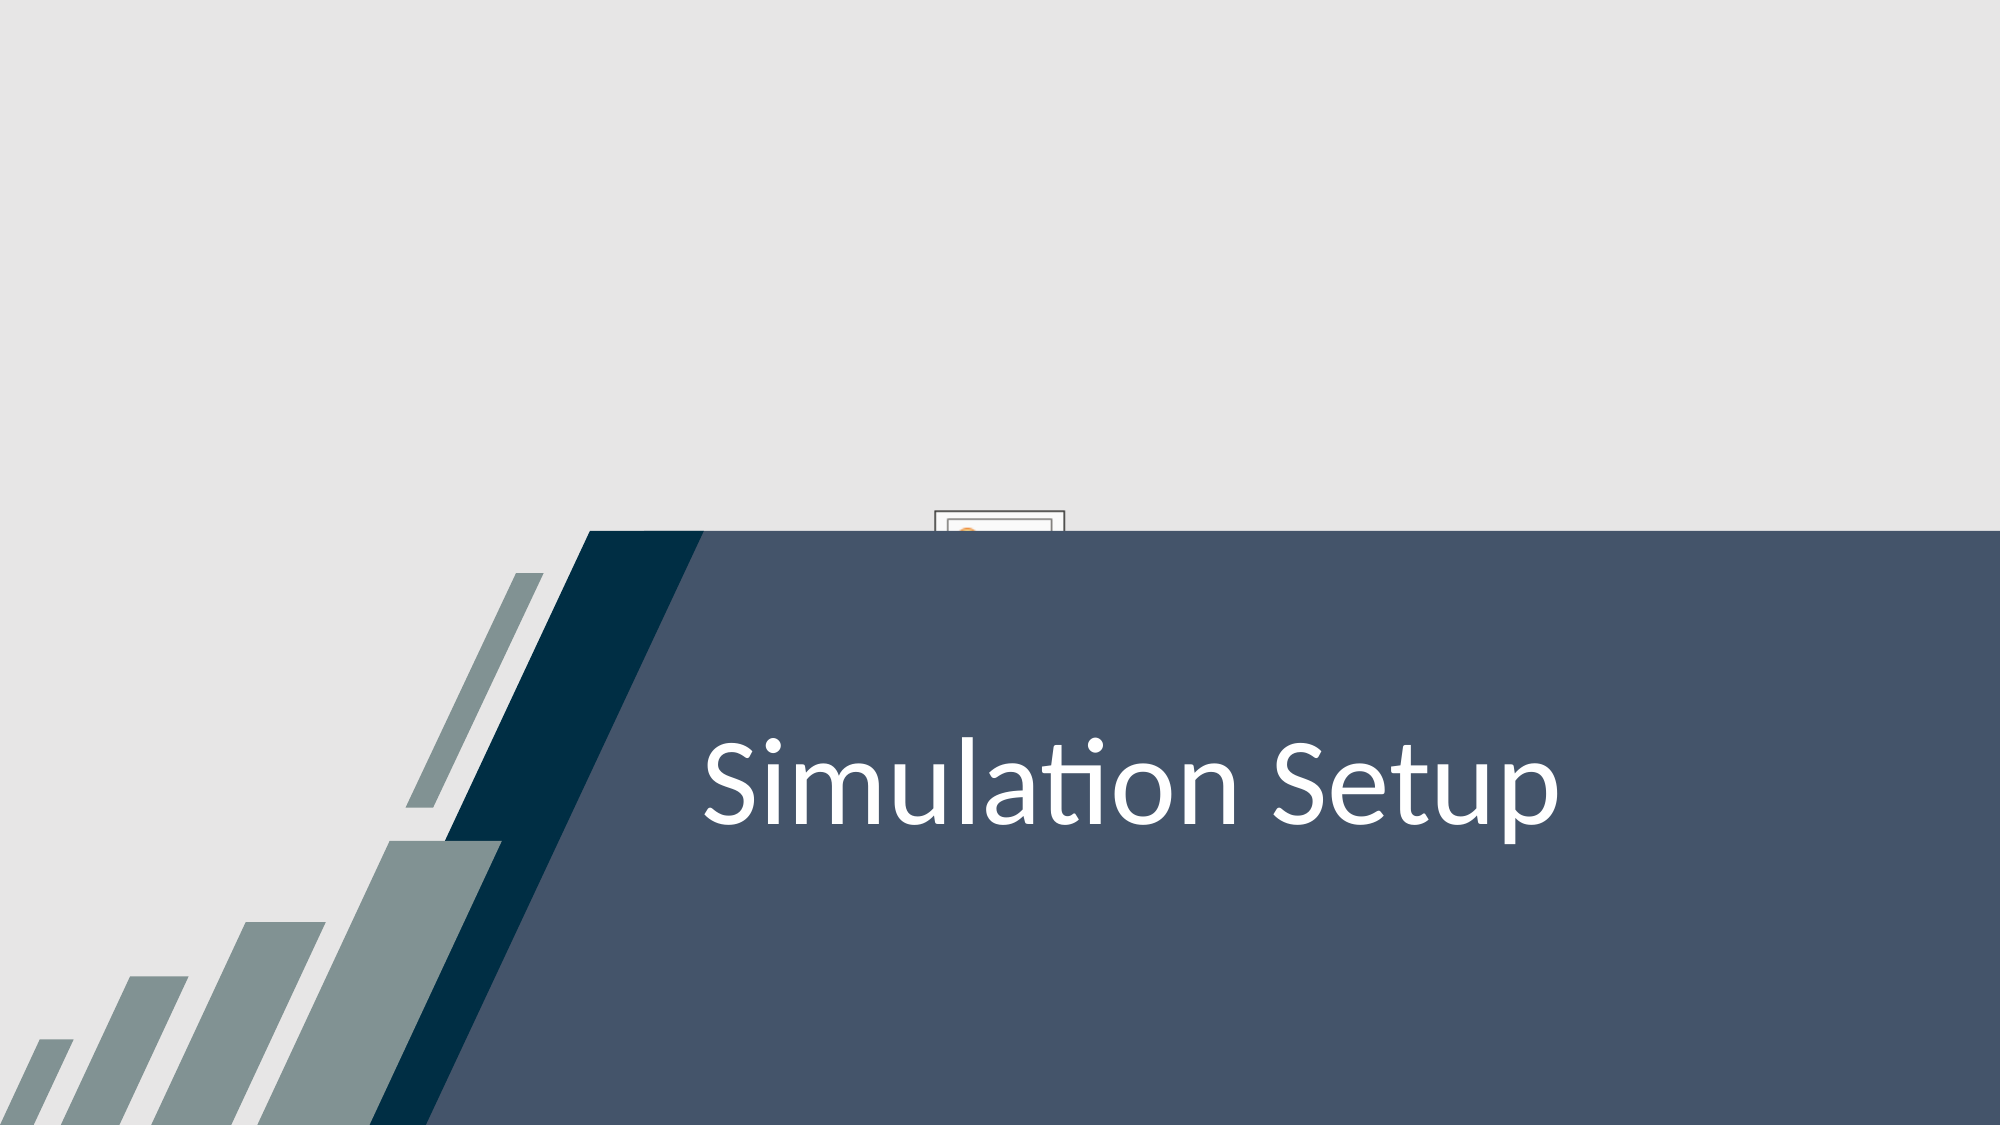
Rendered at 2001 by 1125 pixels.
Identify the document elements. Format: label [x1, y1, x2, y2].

picture [0, 0, 2000, 530]
text_box [0, 530, 2000, 1125]
